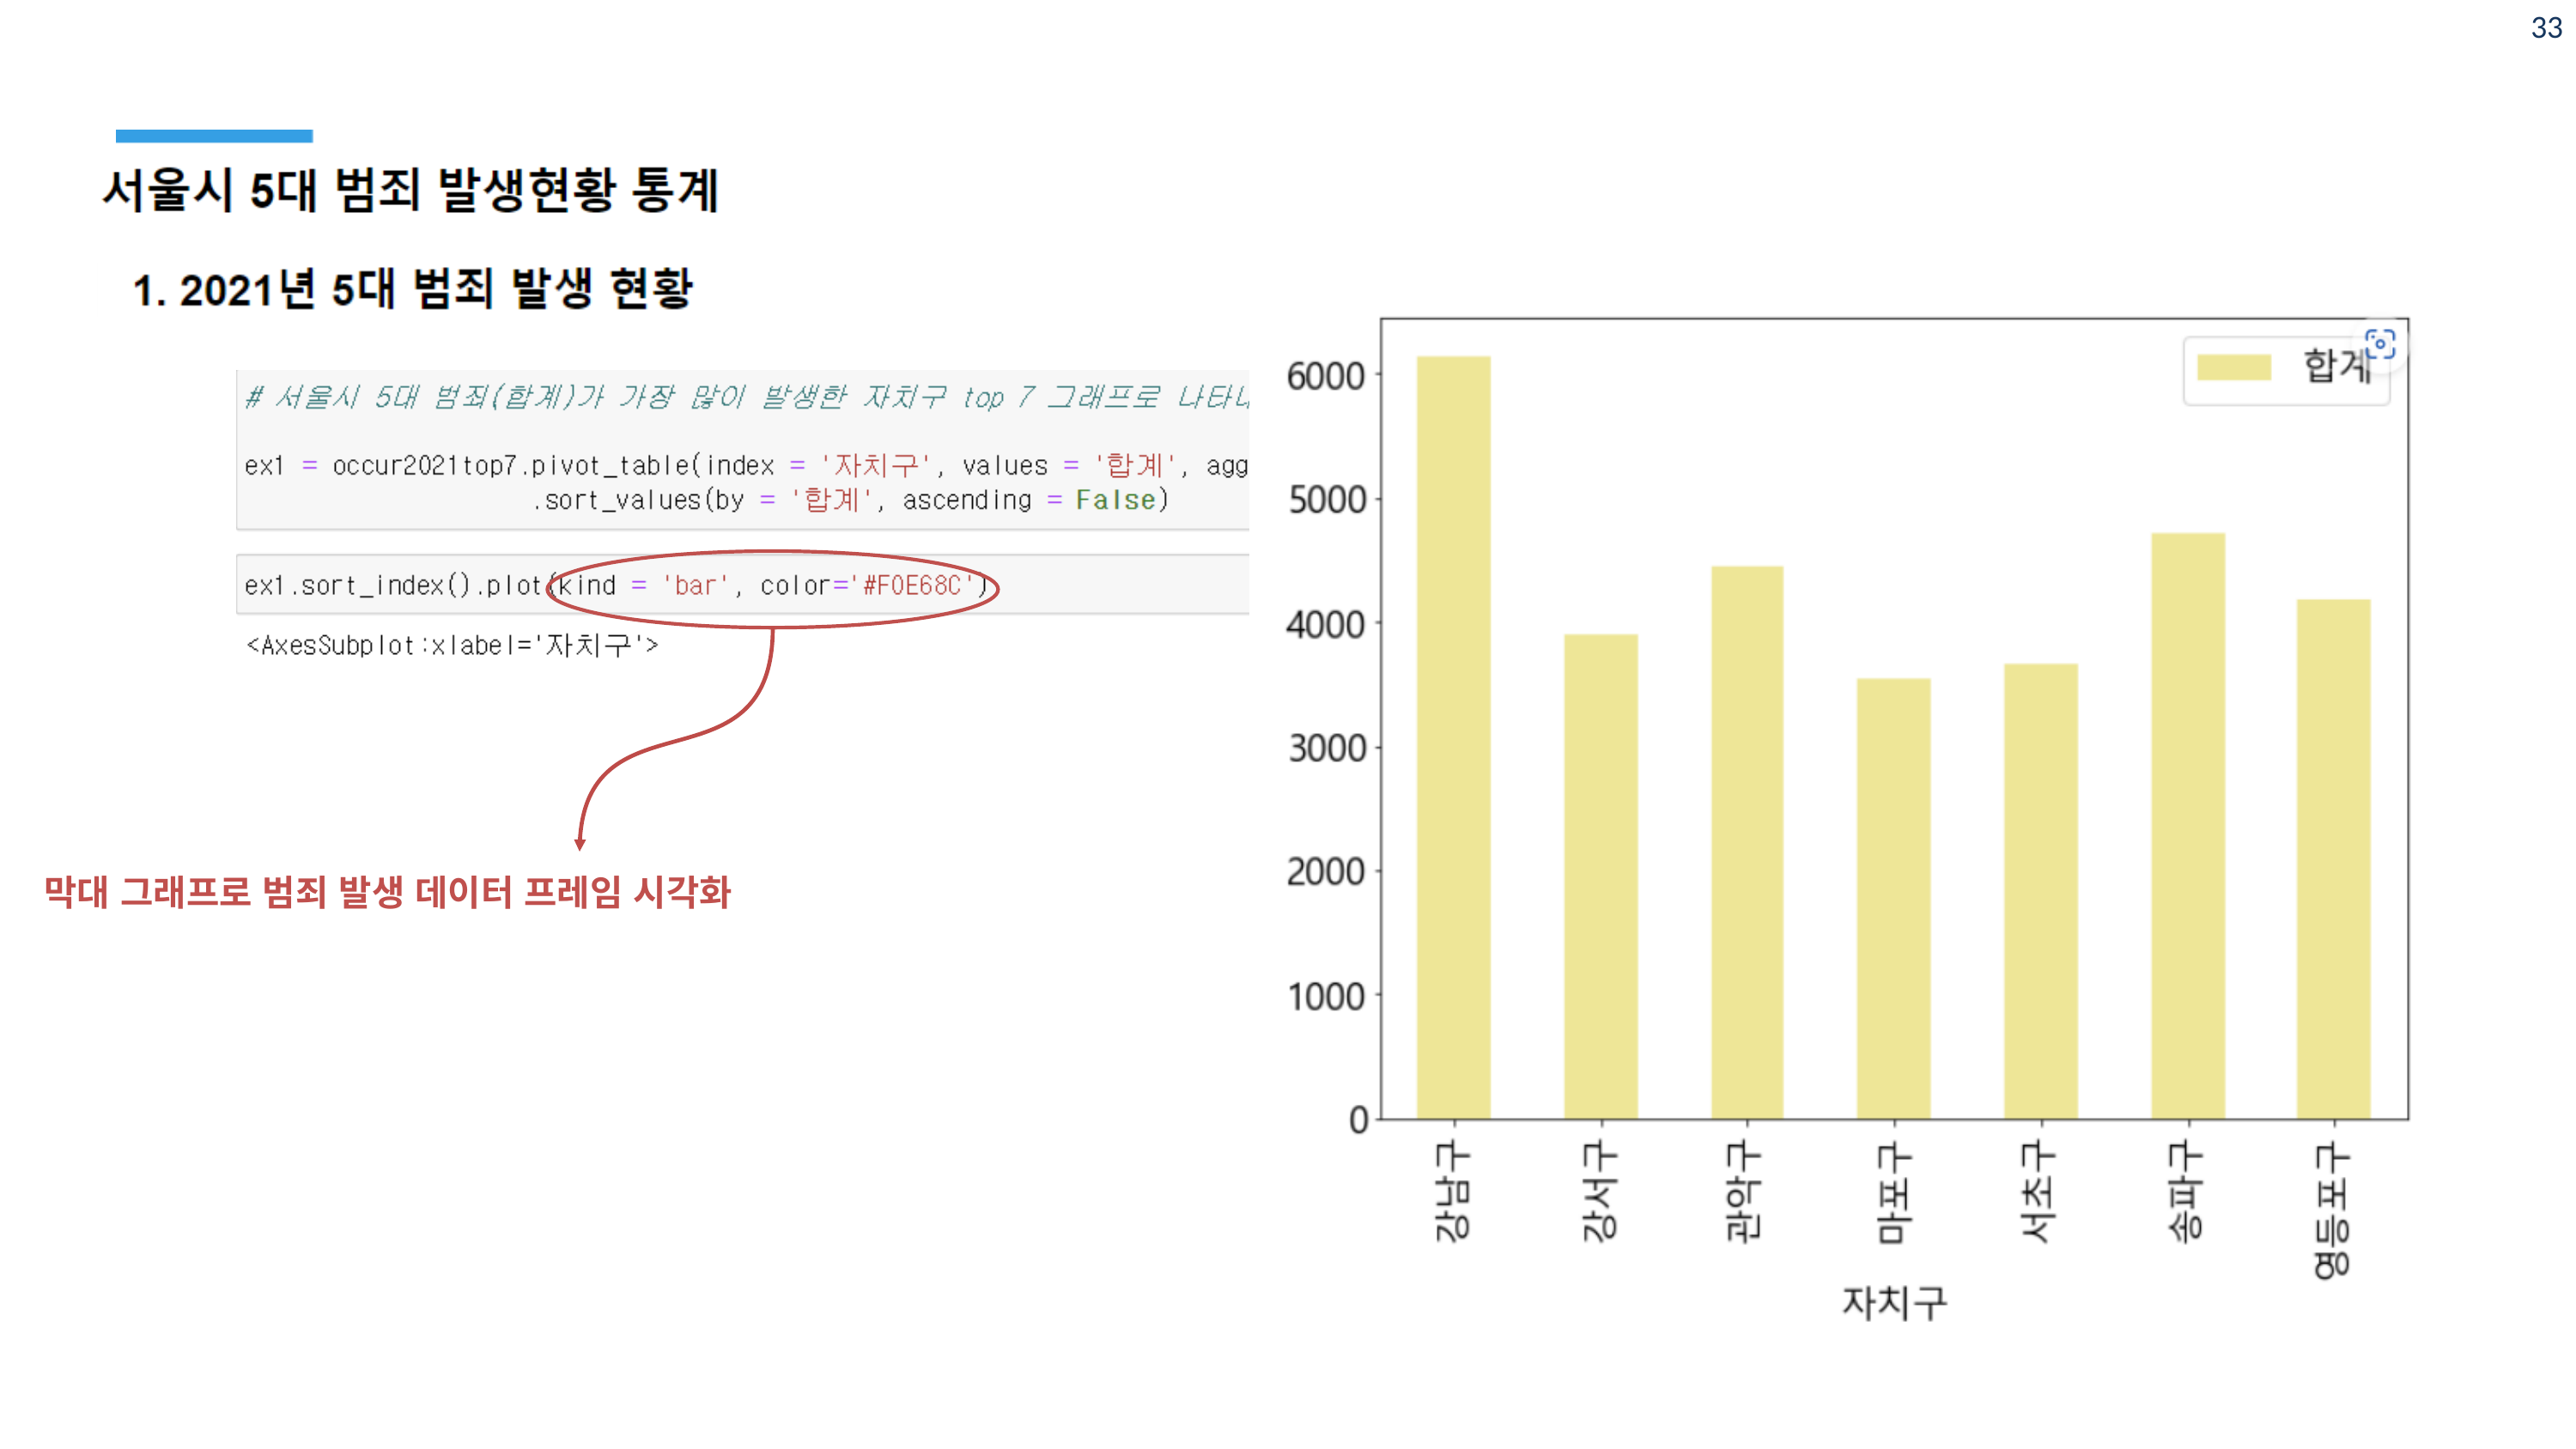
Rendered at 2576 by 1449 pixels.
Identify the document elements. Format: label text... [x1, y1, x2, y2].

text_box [116, 130, 313, 144]
picture [96, 262, 734, 317]
picture [96, 155, 744, 228]
text_box 막대 그래프로 범죄 발생 데이터 프레임 시각화 [31, 864, 809, 920]
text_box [563, 642, 789, 837]
picture [235, 297, 2460, 1337]
